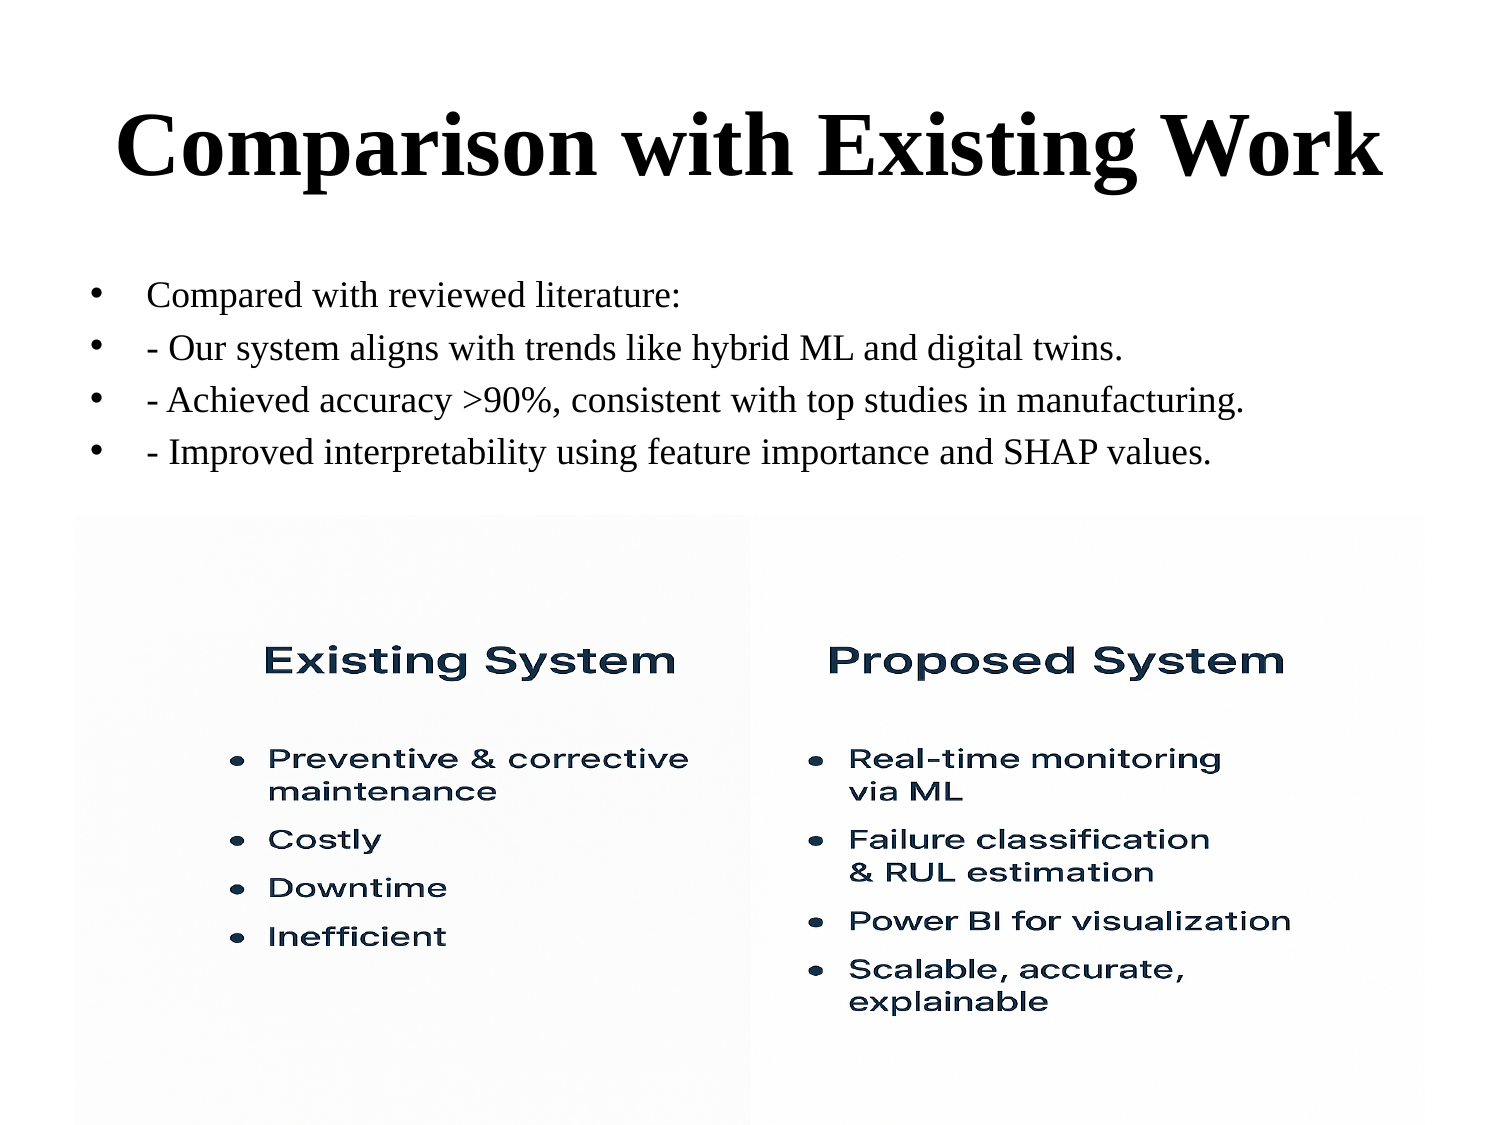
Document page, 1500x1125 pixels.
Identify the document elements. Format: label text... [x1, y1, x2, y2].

list Compared with reviewed literature: - Our system aligns with trends like hybrid ML and digital twins. - Achieved accuracy >90%, consistent with top studies in manufacturing. - Improved interpretability using feature importance and SHAP values. [75, 262, 1367, 514]
title Comparison with Existing Work [75, 45, 1425, 233]
picture [74, 515, 1426, 1125]
